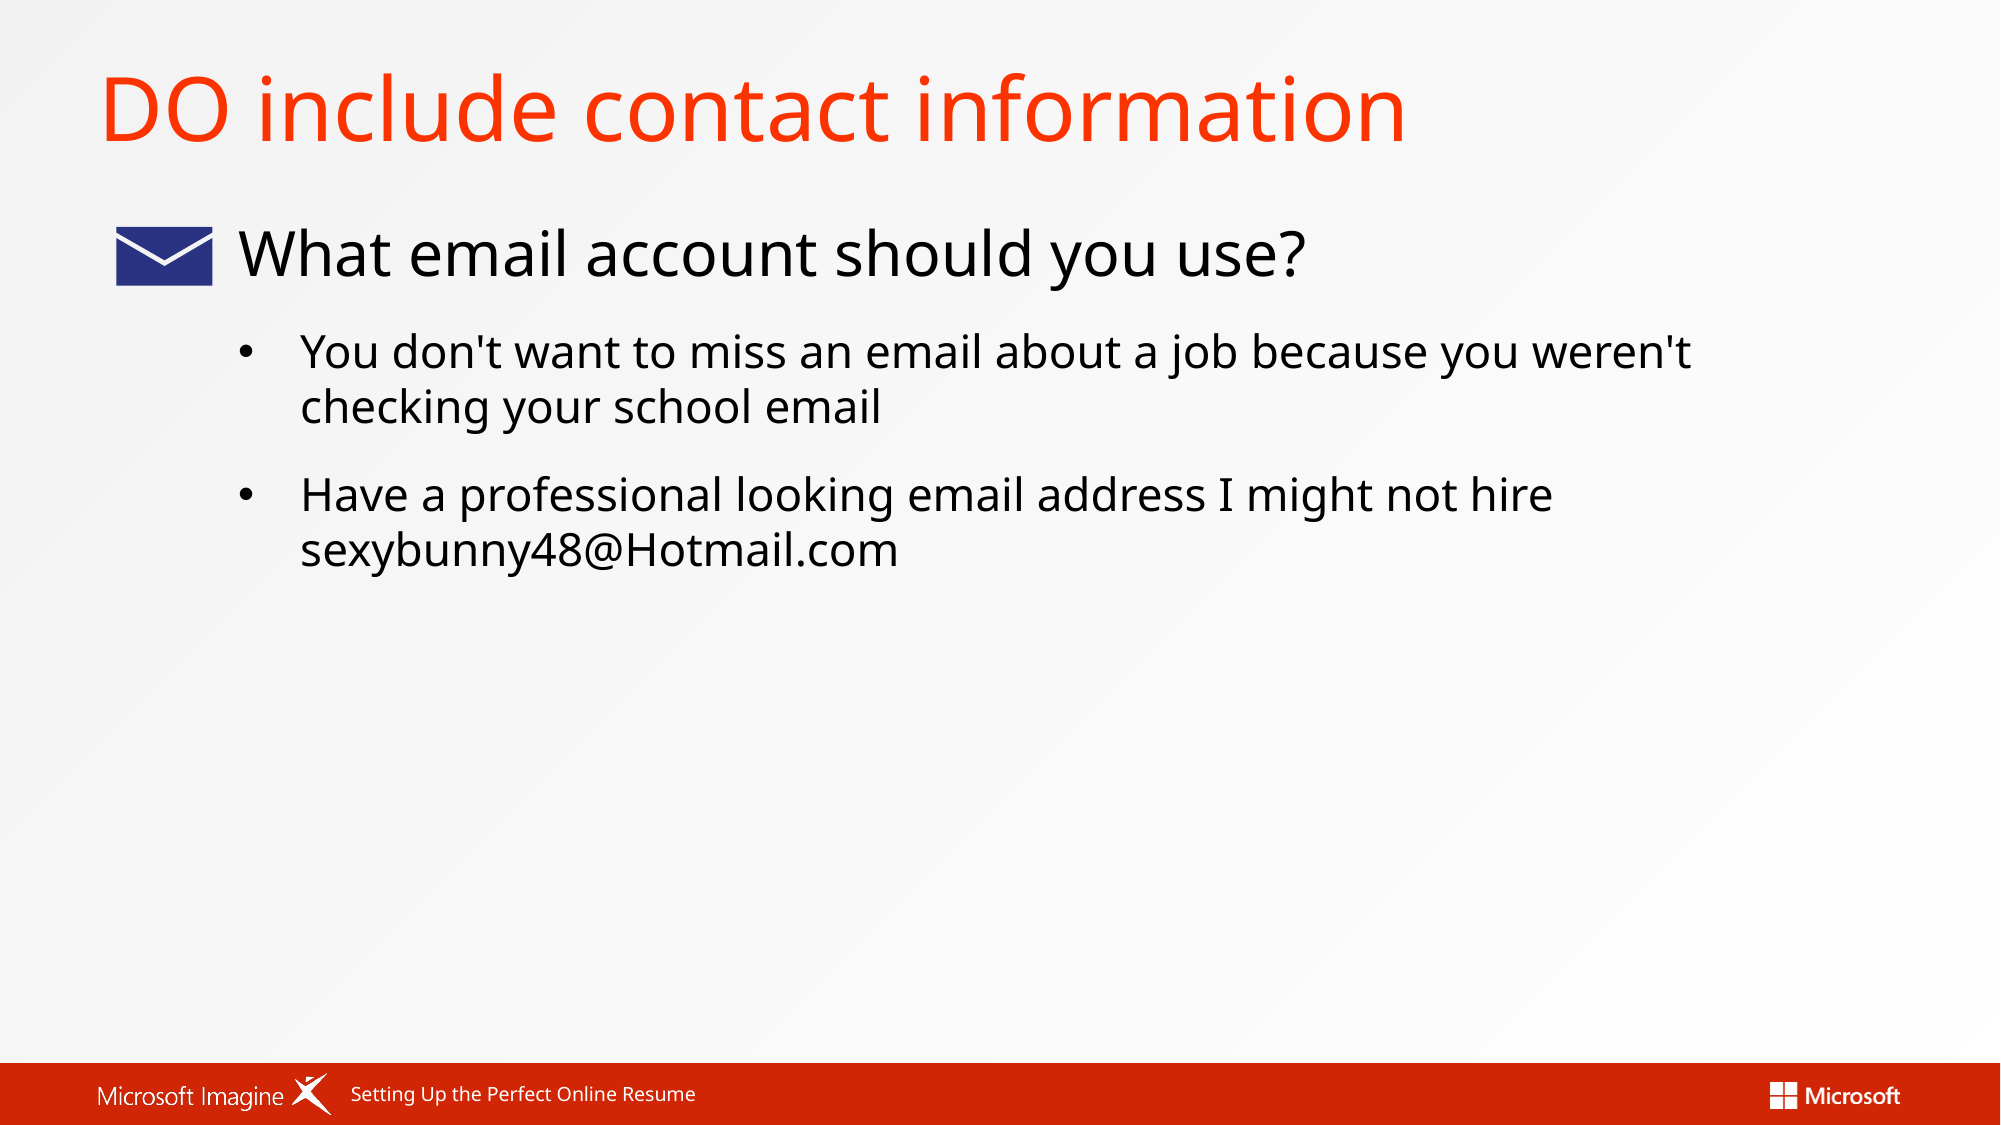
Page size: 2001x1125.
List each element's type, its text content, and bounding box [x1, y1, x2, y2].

text_box [116, 238, 213, 286]
title DO include contact information [83, 45, 1920, 192]
list What email account should you use? You don't want to miss an email about a job because you weren't checking your school email Have a professional looking email address I might not hire sexybunny48@Hotmail.com [223, 206, 1746, 1010]
picture [1770, 1082, 1900, 1109]
footer Setting Up the Perfect Online Resume [336, 1063, 1071, 1124]
text_box [116, 226, 213, 261]
